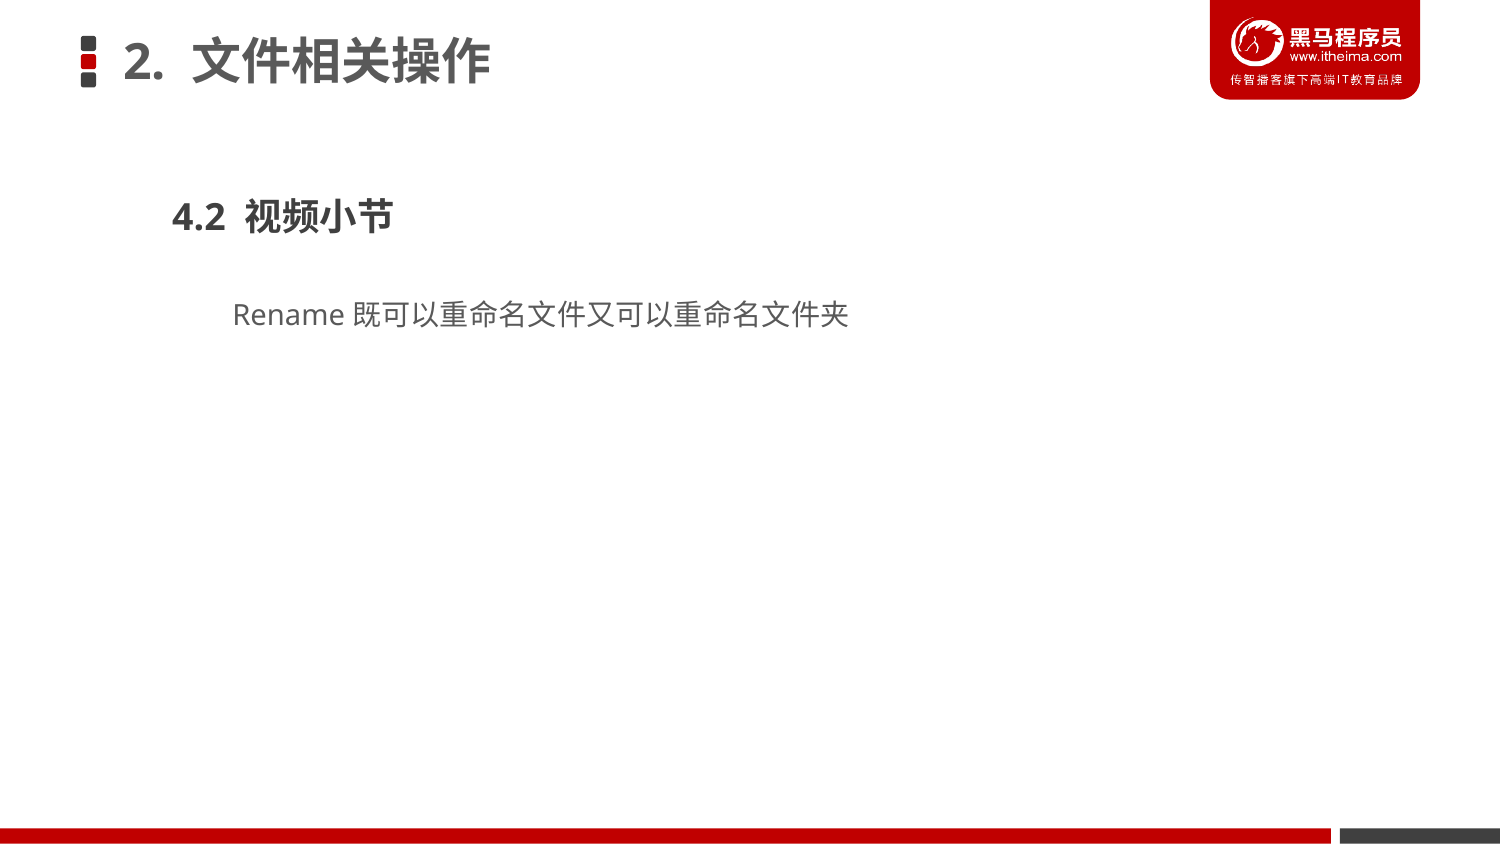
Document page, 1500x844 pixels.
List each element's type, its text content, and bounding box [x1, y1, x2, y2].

text_box Rename既可以重命名文件又可以重命名文件夹 [217, 288, 865, 339]
picture [1212, 8, 1421, 94]
text_box 2. 文件相关操作 [112, 0, 996, 130]
text_box 4.2 视频小节 [147, 185, 725, 246]
